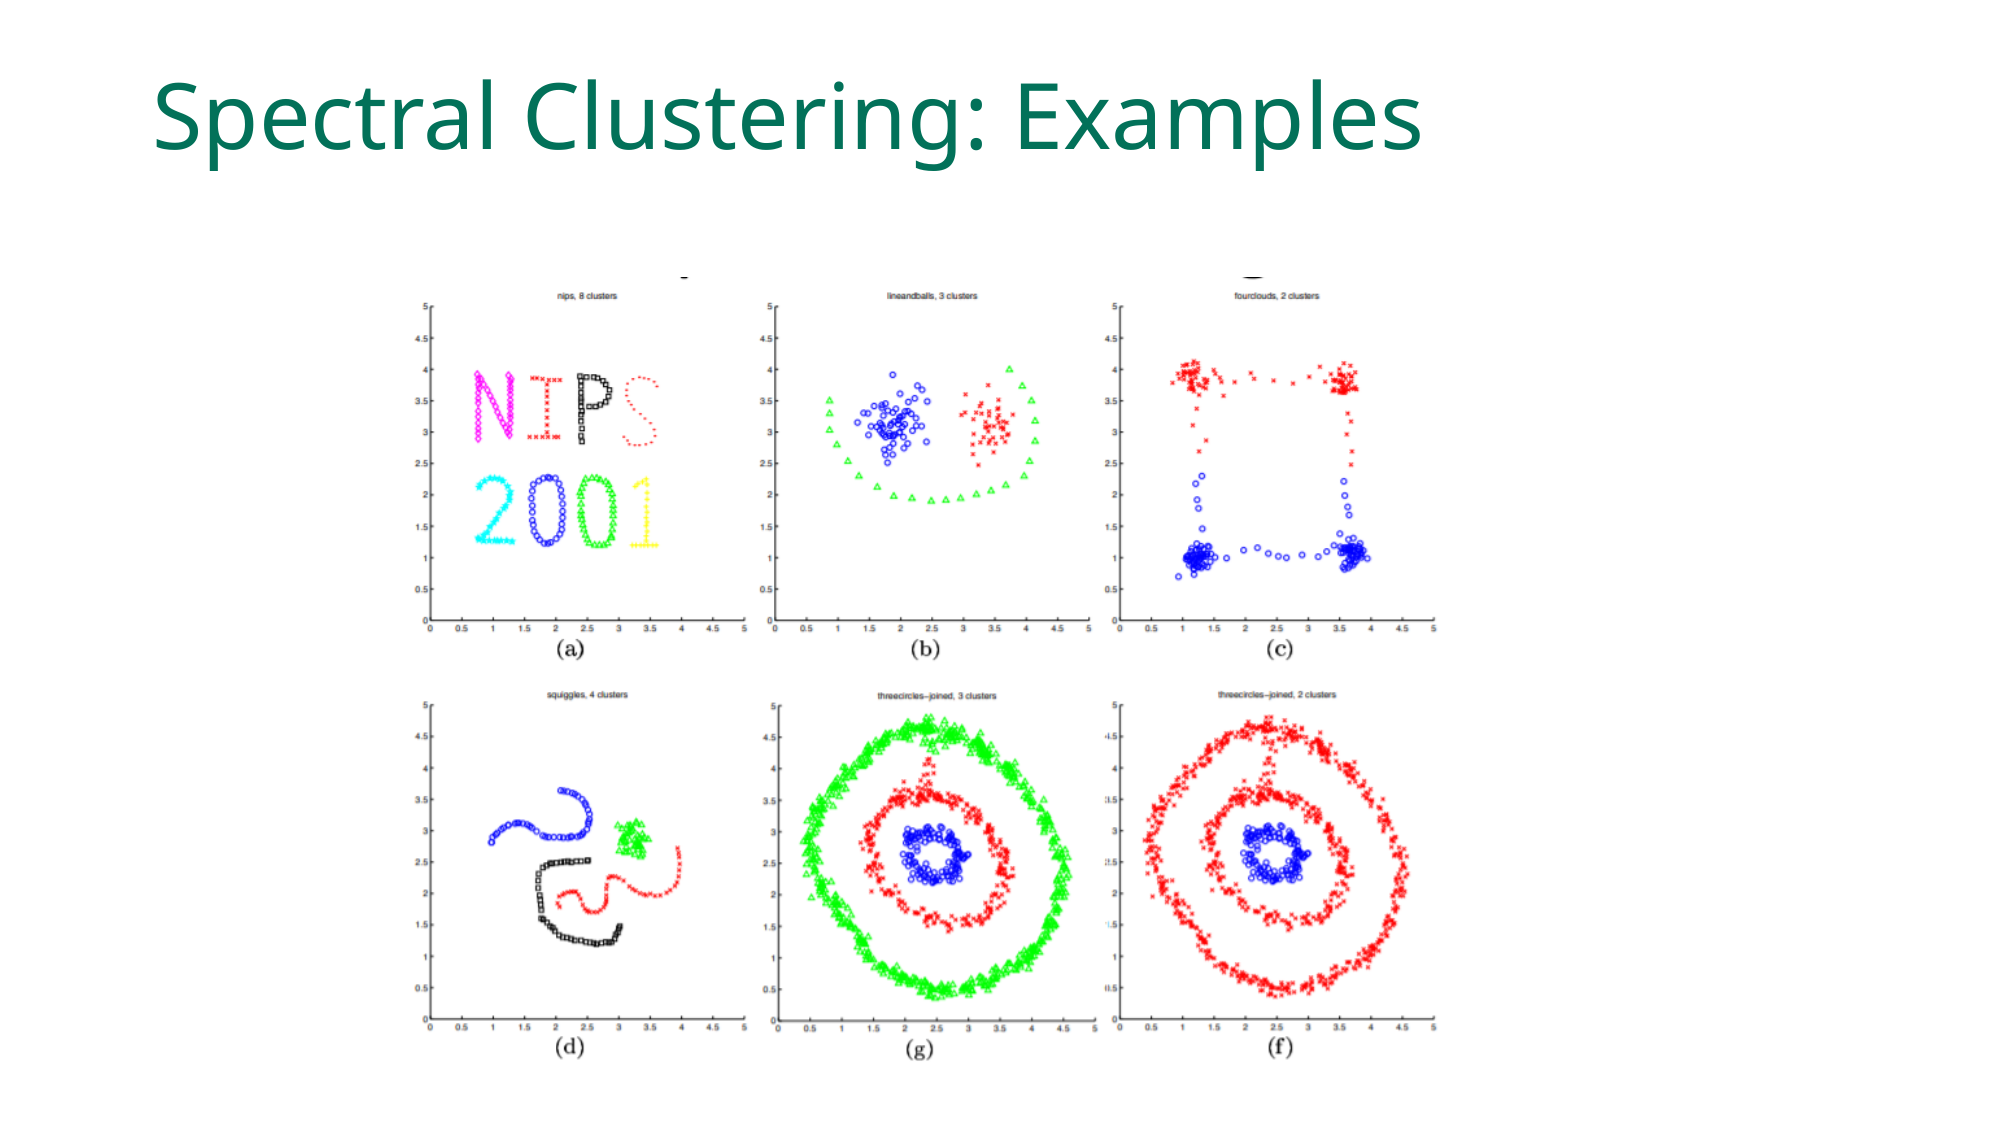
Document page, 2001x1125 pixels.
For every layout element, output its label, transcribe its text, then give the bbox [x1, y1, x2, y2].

picture [385, 277, 1496, 1074]
title Spectral Clustering: Examples [137, 59, 1863, 180]
